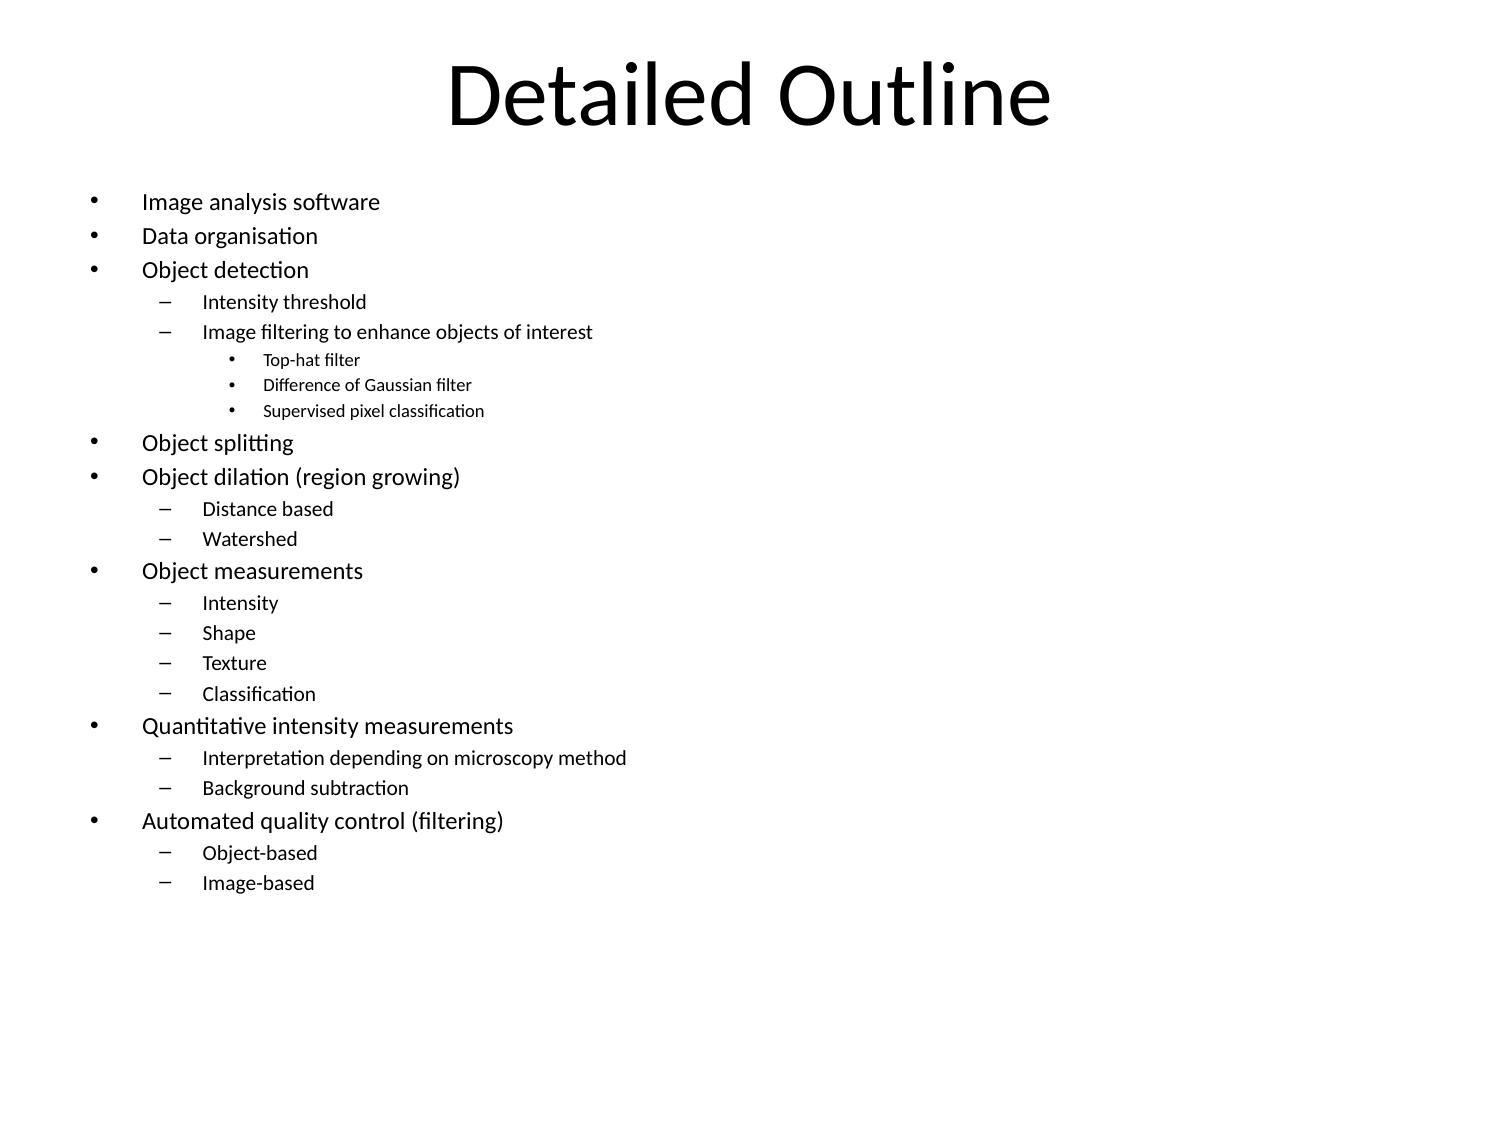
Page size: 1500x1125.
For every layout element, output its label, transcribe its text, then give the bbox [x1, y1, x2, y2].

list Image analysis software Data organisation Object detection Intensity threshold Image filtering to enhance objects of interest Top-hat filter Difference of Gaussian filter Supervised pixel classification Object splitting Object dilation (region growing) Distance based Watershed Object measurements Intensity Shape Texture Classification Quantitative intensity measurements Interpretation depending on microscopy method Background subtraction Automated quality control (filtering) Object-based Image-based [75, 177, 1425, 921]
title Detailed Outline [75, 3, 1425, 174]
